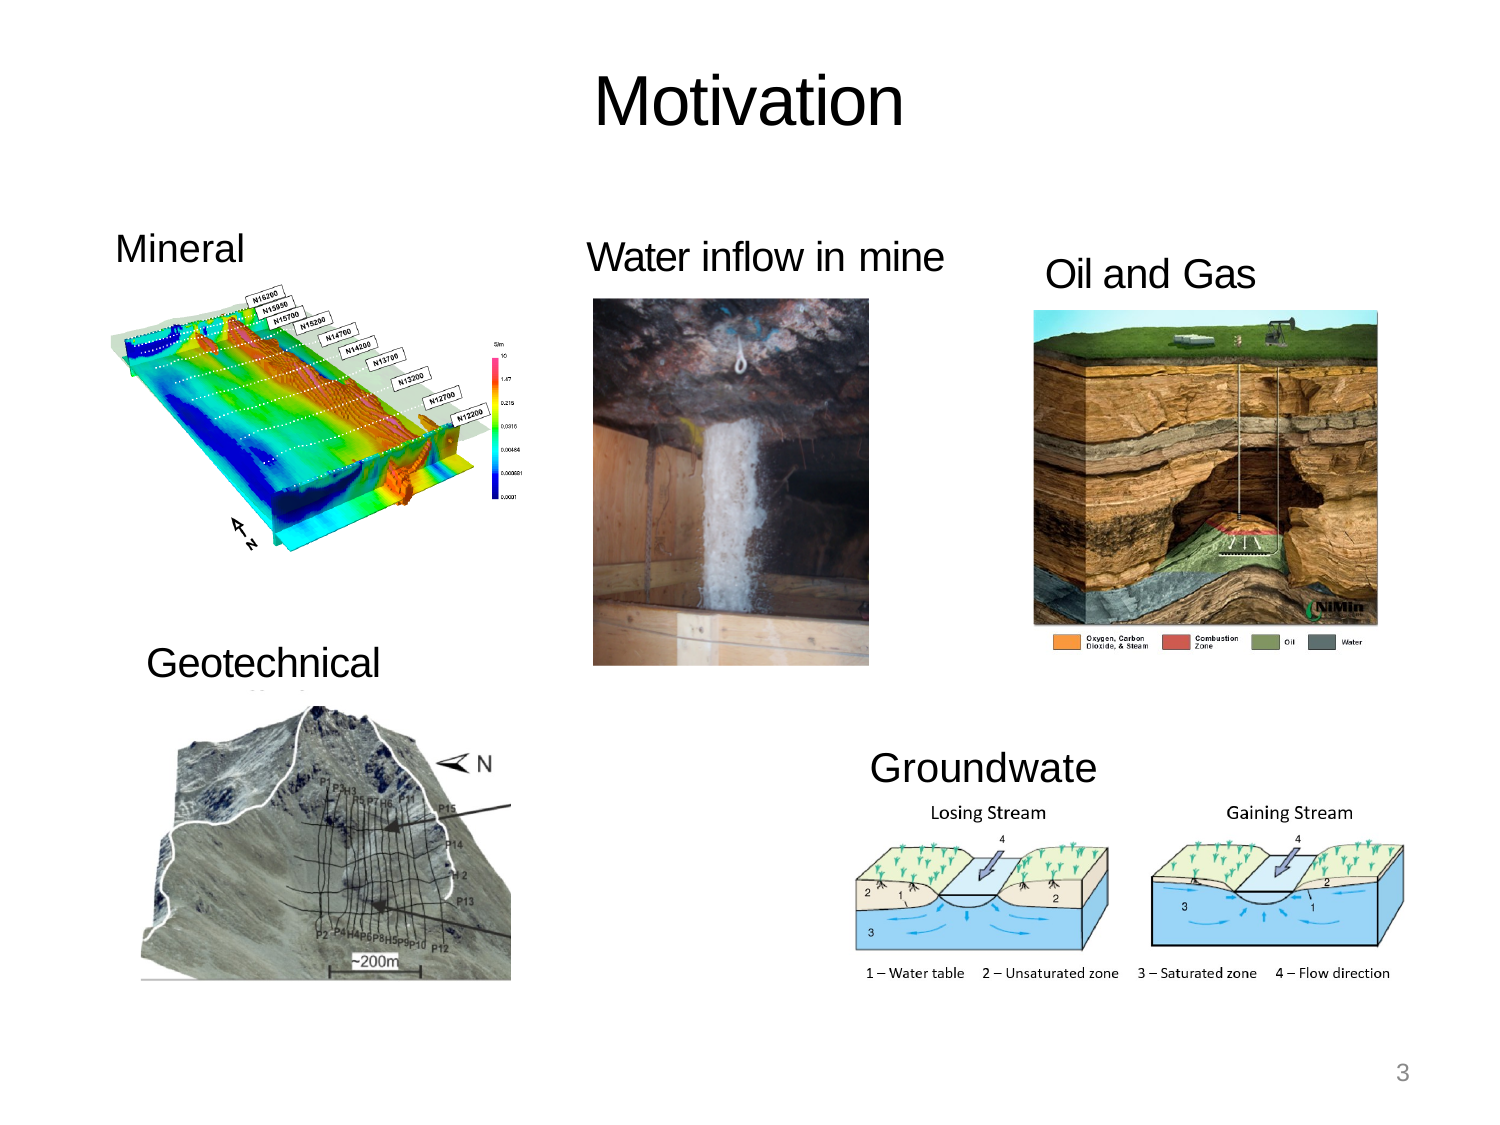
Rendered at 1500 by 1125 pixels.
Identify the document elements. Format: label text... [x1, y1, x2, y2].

text_box Oil and Gas [1042, 244, 1258, 297]
title Motivation [591, 52, 909, 243]
text_box Minerals [113, 220, 259, 278]
text_box [592, 293, 869, 666]
text_box [110, 278, 541, 575]
text_box [840, 789, 1419, 1000]
text_box Geotechnical [143, 633, 383, 686]
text_box Water inflow in mine [584, 227, 948, 280]
text_box [1033, 310, 1379, 655]
text_box [140, 690, 511, 982]
text_box Groundwater [867, 738, 1107, 789]
text_box 3 [1391, 1055, 1415, 1087]
